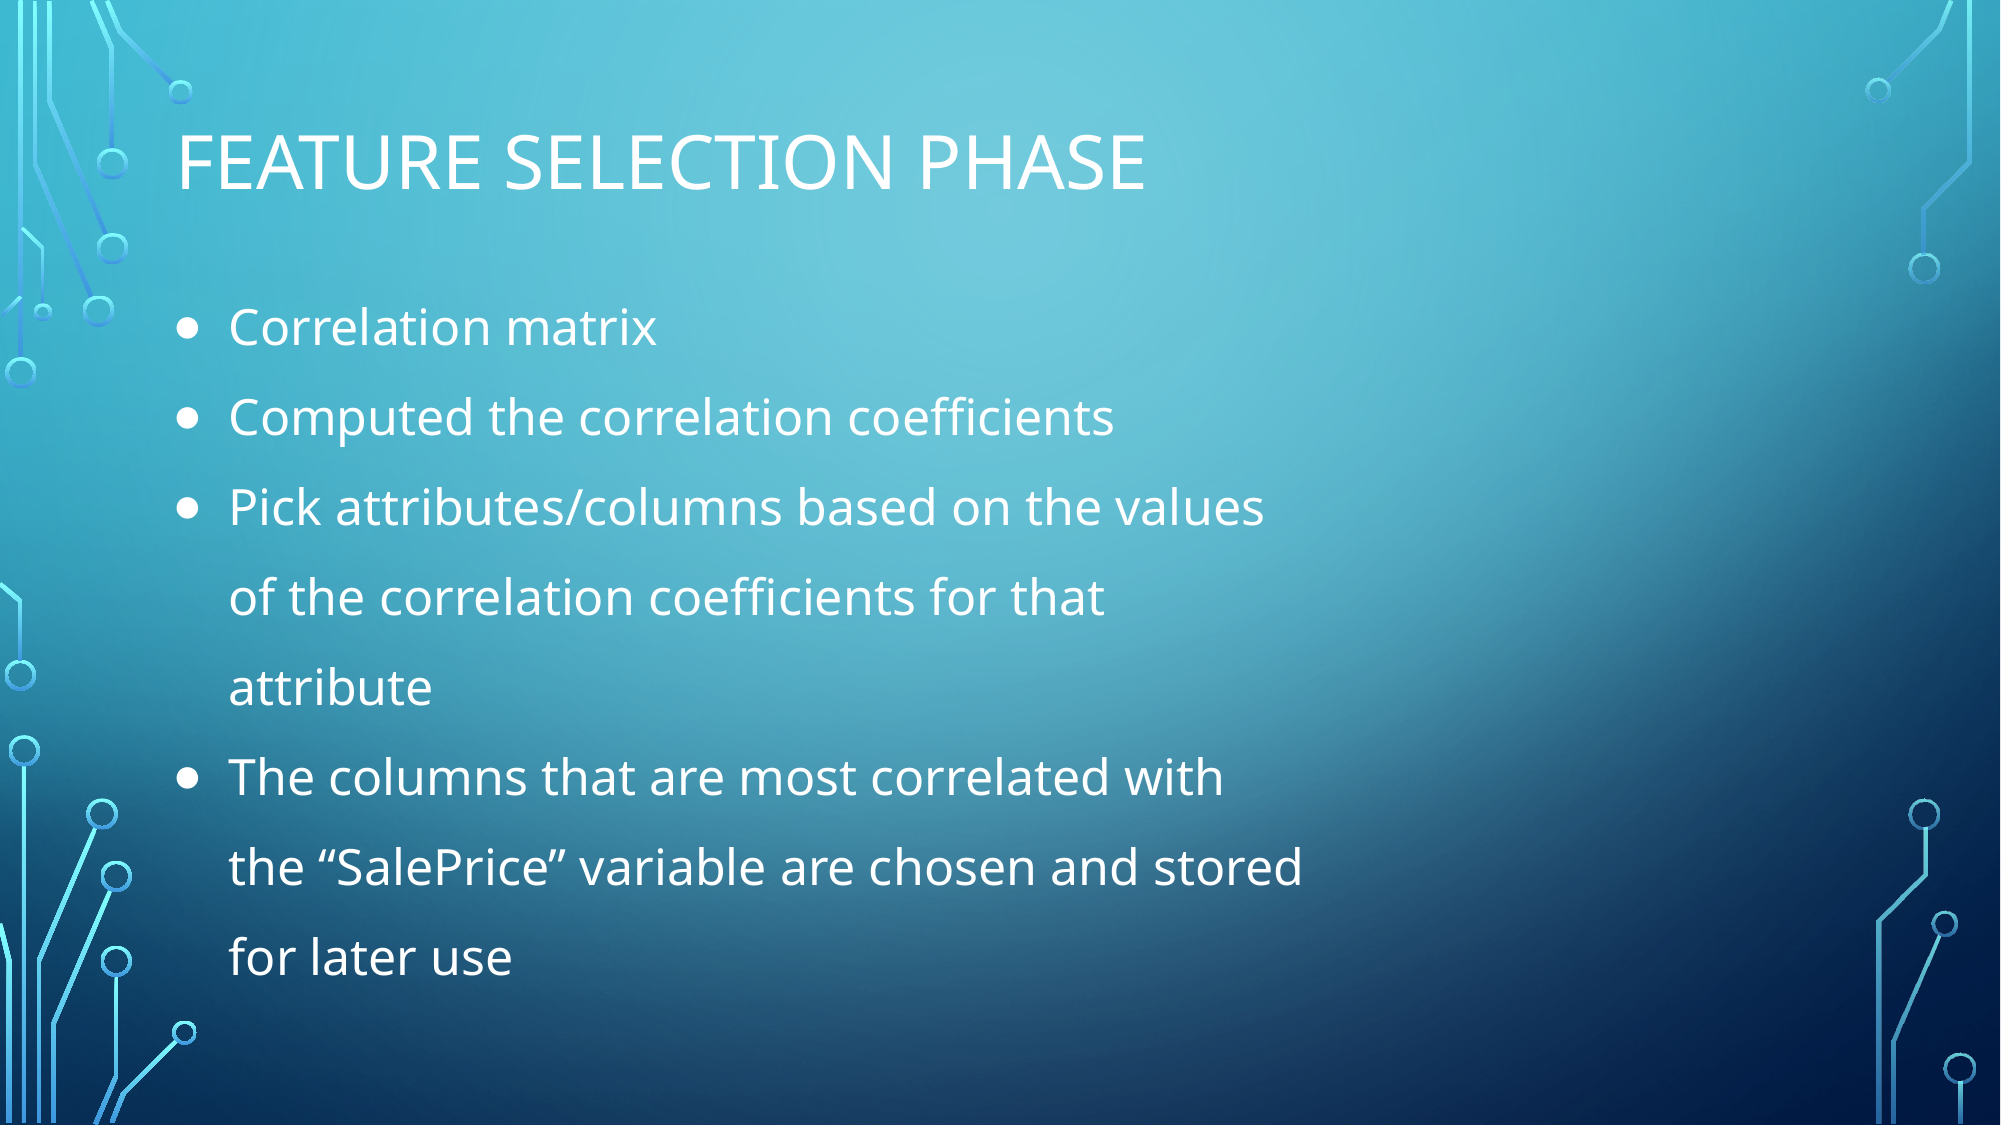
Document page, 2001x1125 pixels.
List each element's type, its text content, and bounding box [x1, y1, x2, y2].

list Correlation matrix Computed the correlation coefficients Pick attributes/columns based on the values of the correlation coefficients for that attribute The columns that are most correlated with the “SalePrice” variable are chosen and stored for later use [138, 257, 1321, 929]
title Feature selection phase [160, 43, 1166, 257]
